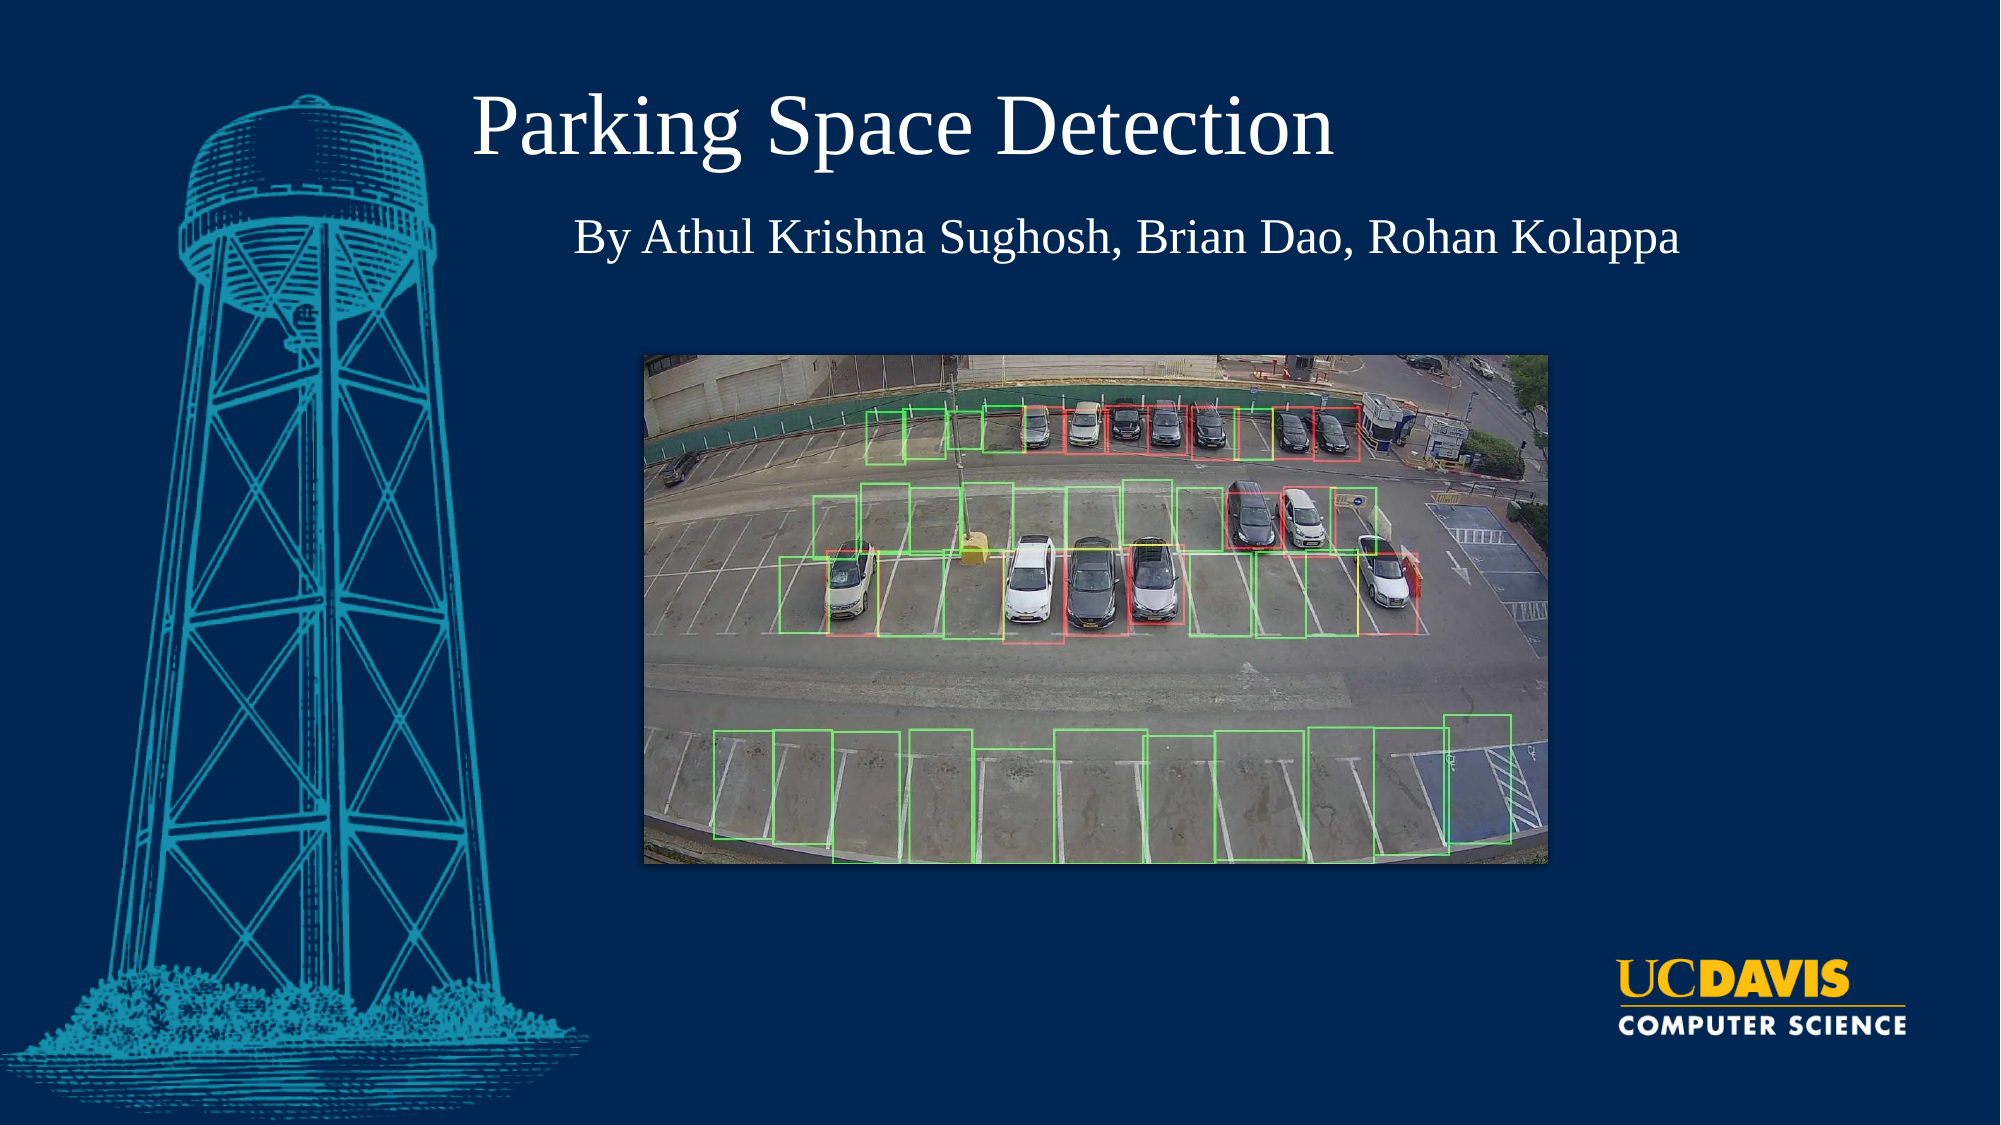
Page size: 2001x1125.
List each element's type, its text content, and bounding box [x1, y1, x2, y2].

title Parking Space Detection [699, 118, 1950, 202]
subtitle By Athul Krishna Sughosh, Brian Dao, Rohan Kolappa [699, 202, 2000, 289]
picture [0, 39, 1549, 1125]
picture [1615, 958, 1906, 1036]
